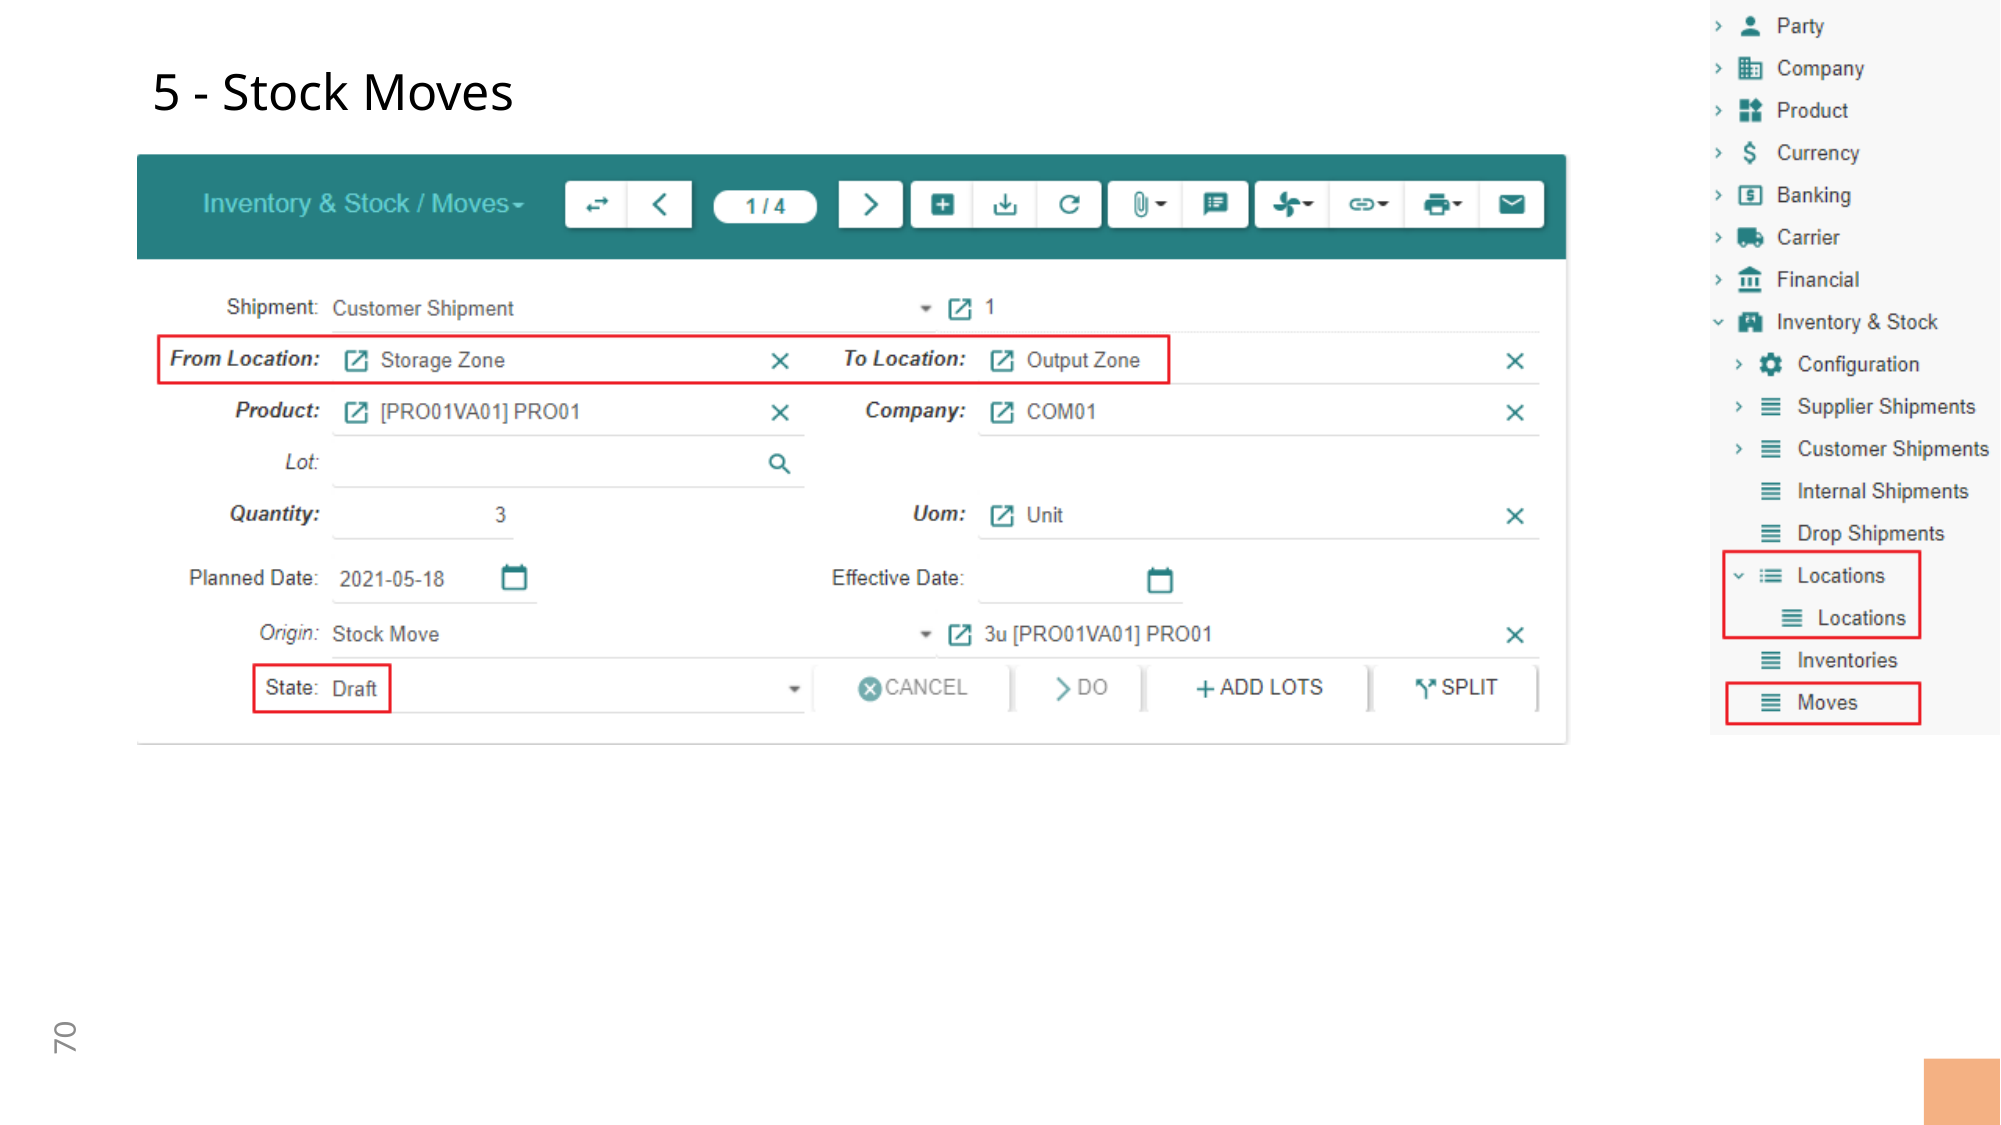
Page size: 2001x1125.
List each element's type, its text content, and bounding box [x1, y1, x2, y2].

picture [1710, 0, 2000, 735]
slide_number 70 [32, 969, 93, 1108]
text_box [1923, 1058, 2000, 1125]
picture [137, 153, 1571, 745]
title 5 - Stock Moves [137, 59, 1710, 136]
